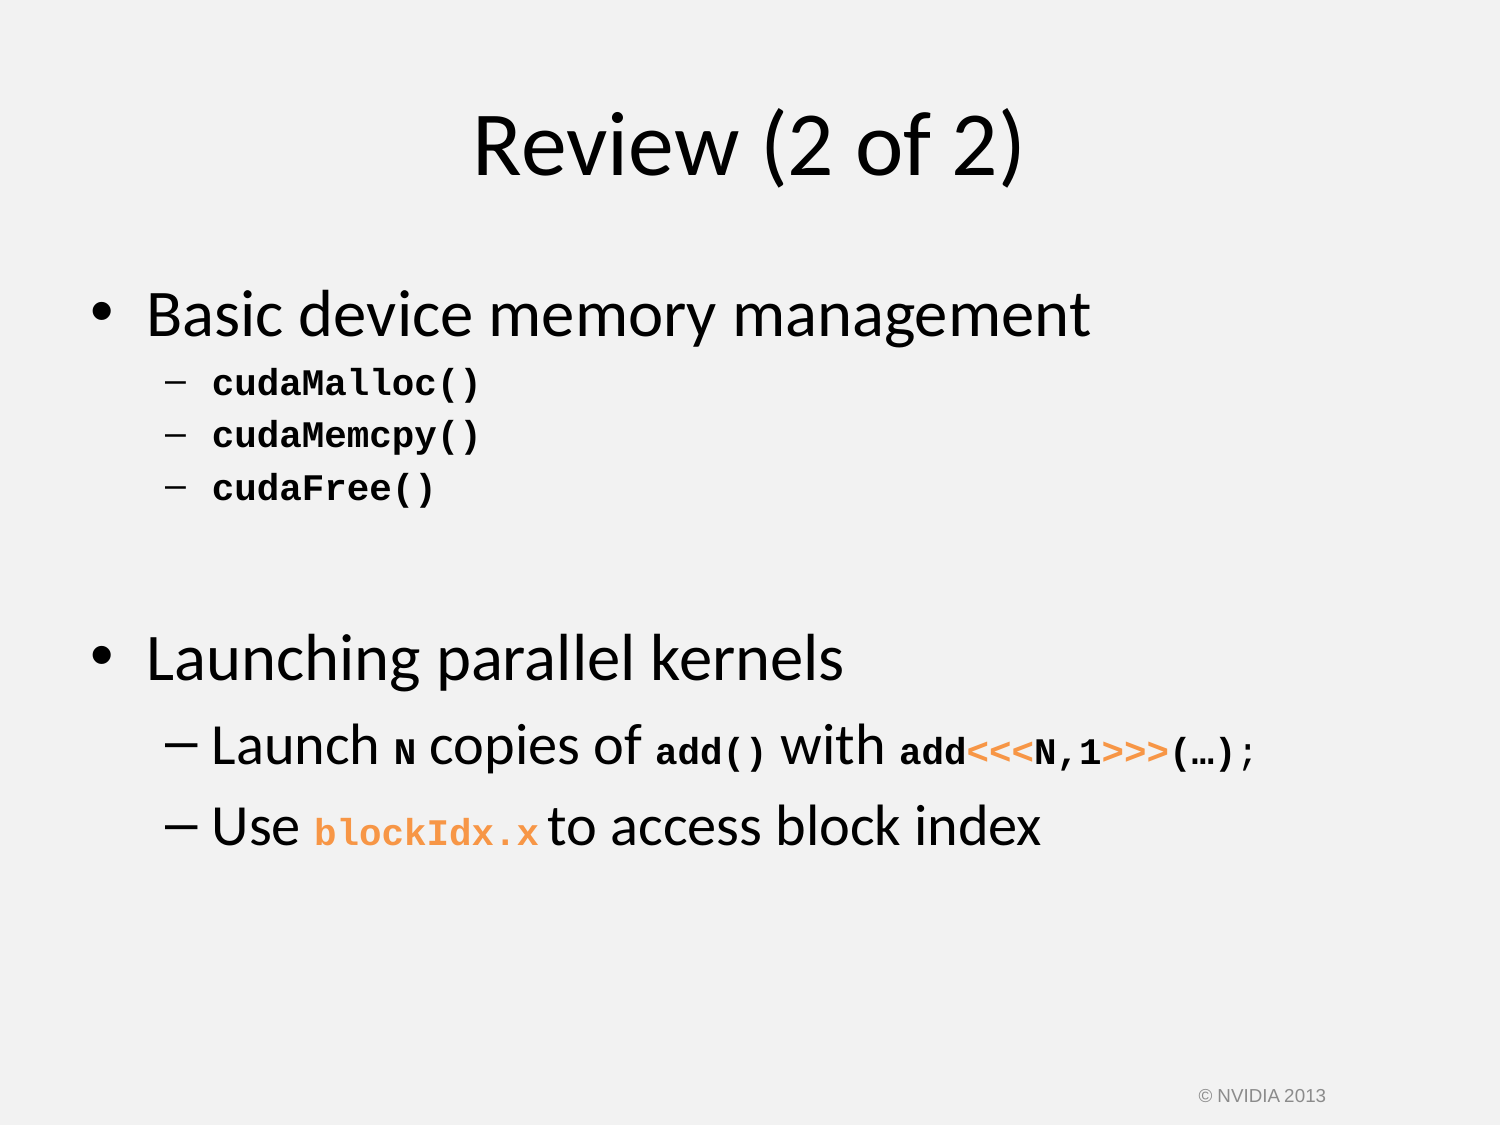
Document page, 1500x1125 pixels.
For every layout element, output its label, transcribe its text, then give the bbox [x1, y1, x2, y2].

footer © NVIDIA 2013 [1025, 1065, 1500, 1125]
title Review (2 of 2) [75, 45, 1425, 233]
list Basic device memory management cudaMalloc() cudaMemcpy() cudaFree() Launching parallel kernels Launch N copies of add() with add<<<N,1>>>(…); Use blockIdx.x to access block index [75, 262, 1425, 1005]
